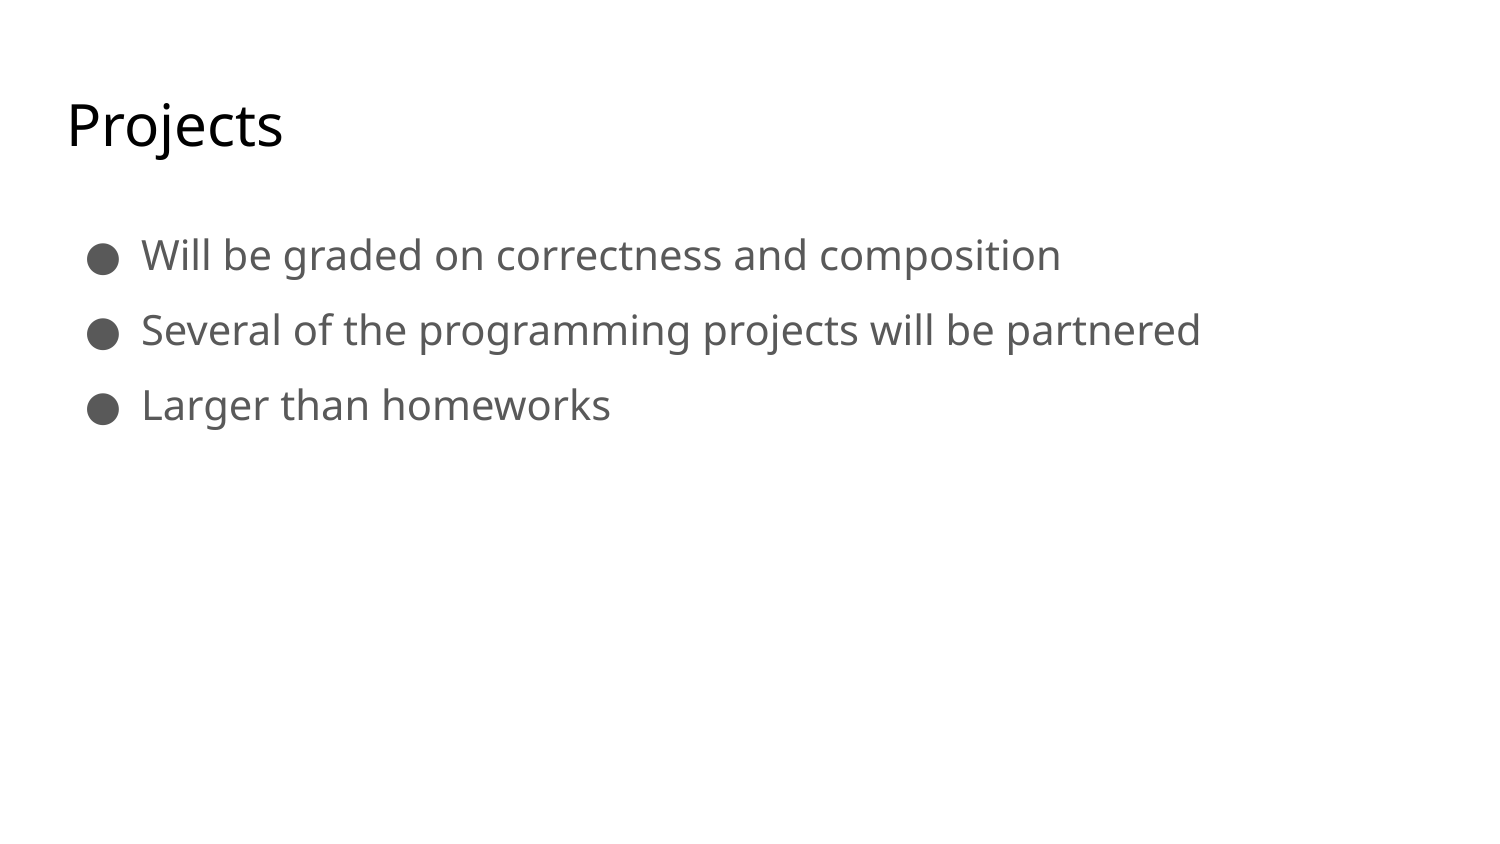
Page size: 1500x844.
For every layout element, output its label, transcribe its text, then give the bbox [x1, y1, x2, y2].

list Will be graded on correctness and composition Several of the programming projects will be partnered Larger than homeworks [51, 189, 1449, 750]
title Projects [51, 72, 1449, 167]
